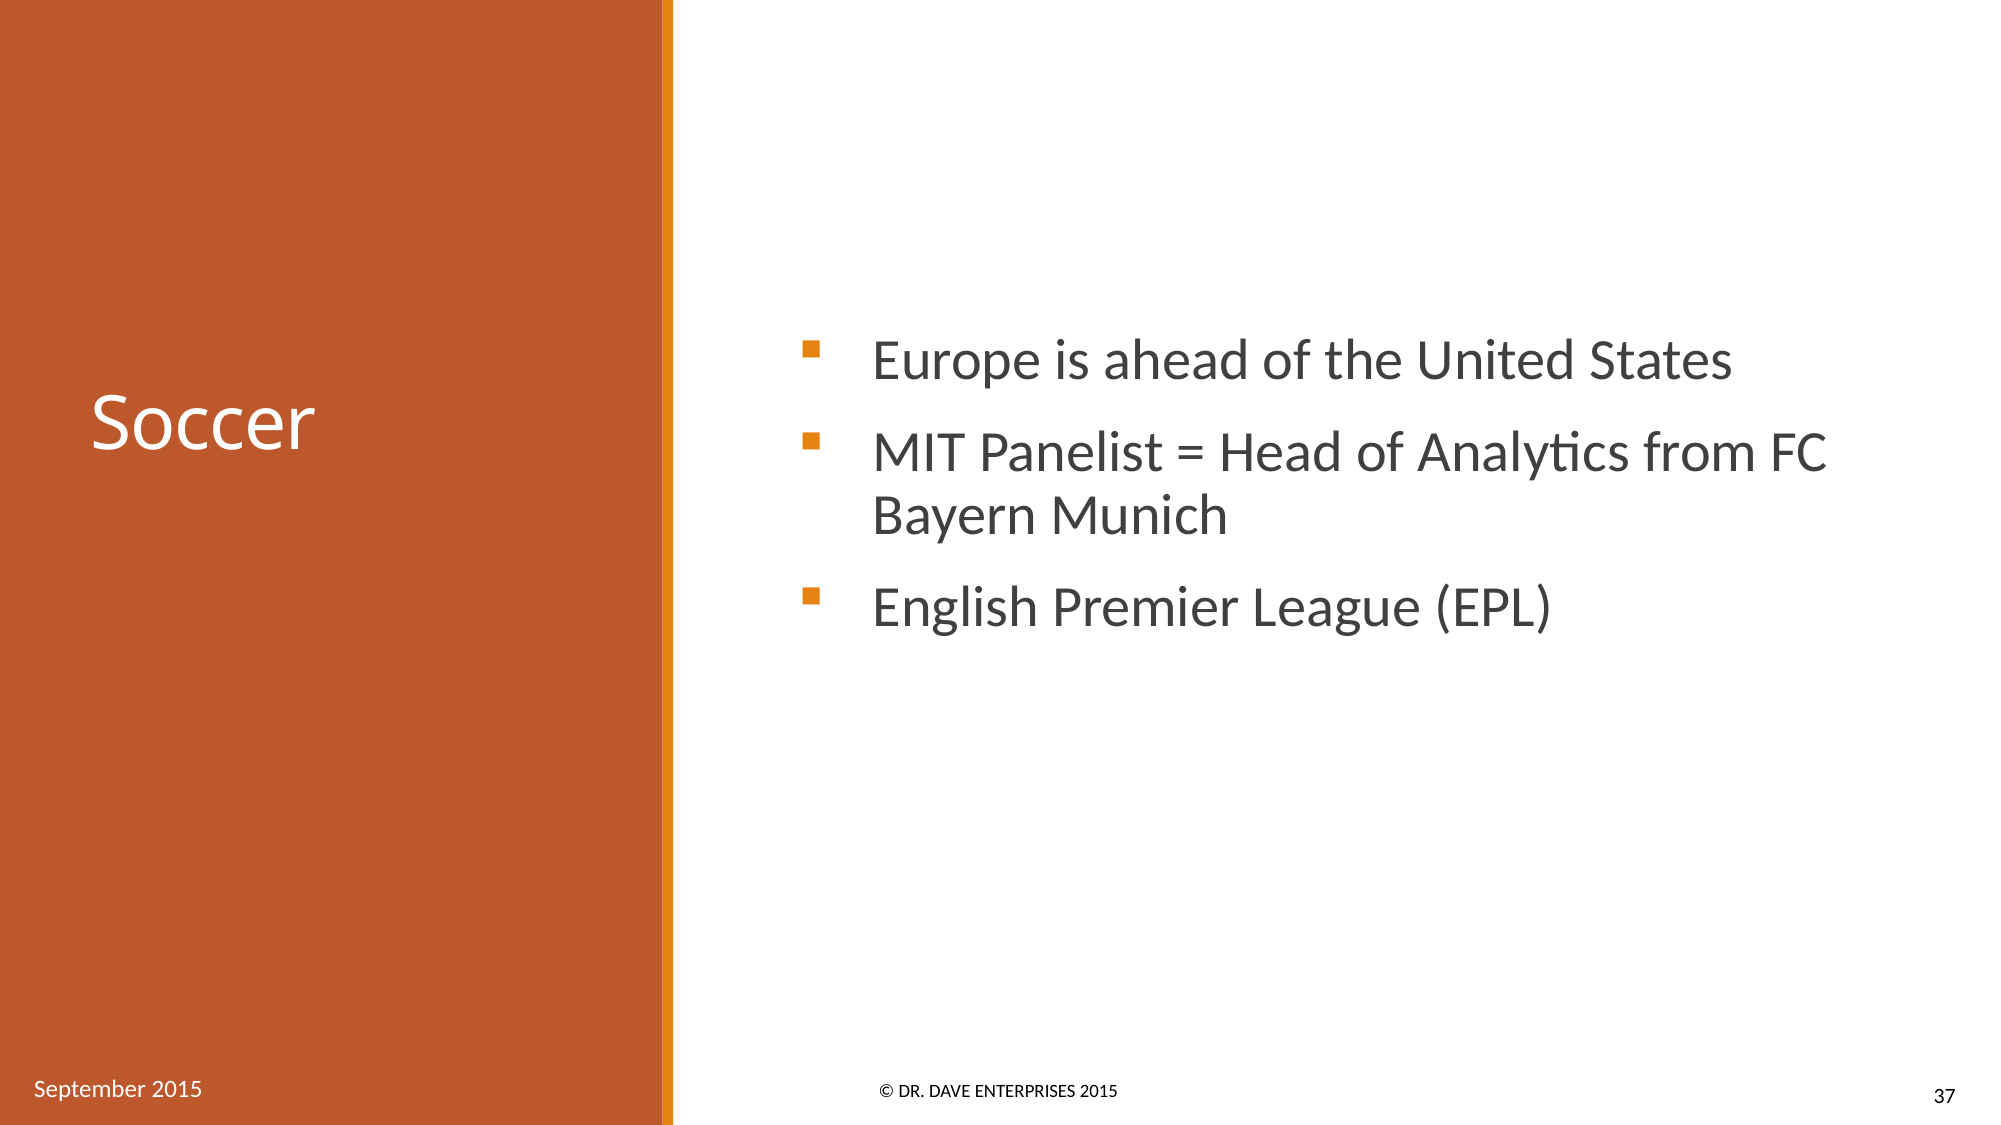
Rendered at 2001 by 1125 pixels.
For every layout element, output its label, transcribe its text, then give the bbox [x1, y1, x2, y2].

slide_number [19, 1065, 425, 1125]
footer © Dr. Dave Enterprises 2015 [604, 1059, 1396, 1120]
list Europe is ahead of the United States MIT Panelist = Head of Analytics from FC Bayern Munich English Premier League (EPL) [797, 321, 1863, 1125]
slide_number 37 [1755, 1065, 1971, 1125]
title Soccer [75, 97, 600, 473]
